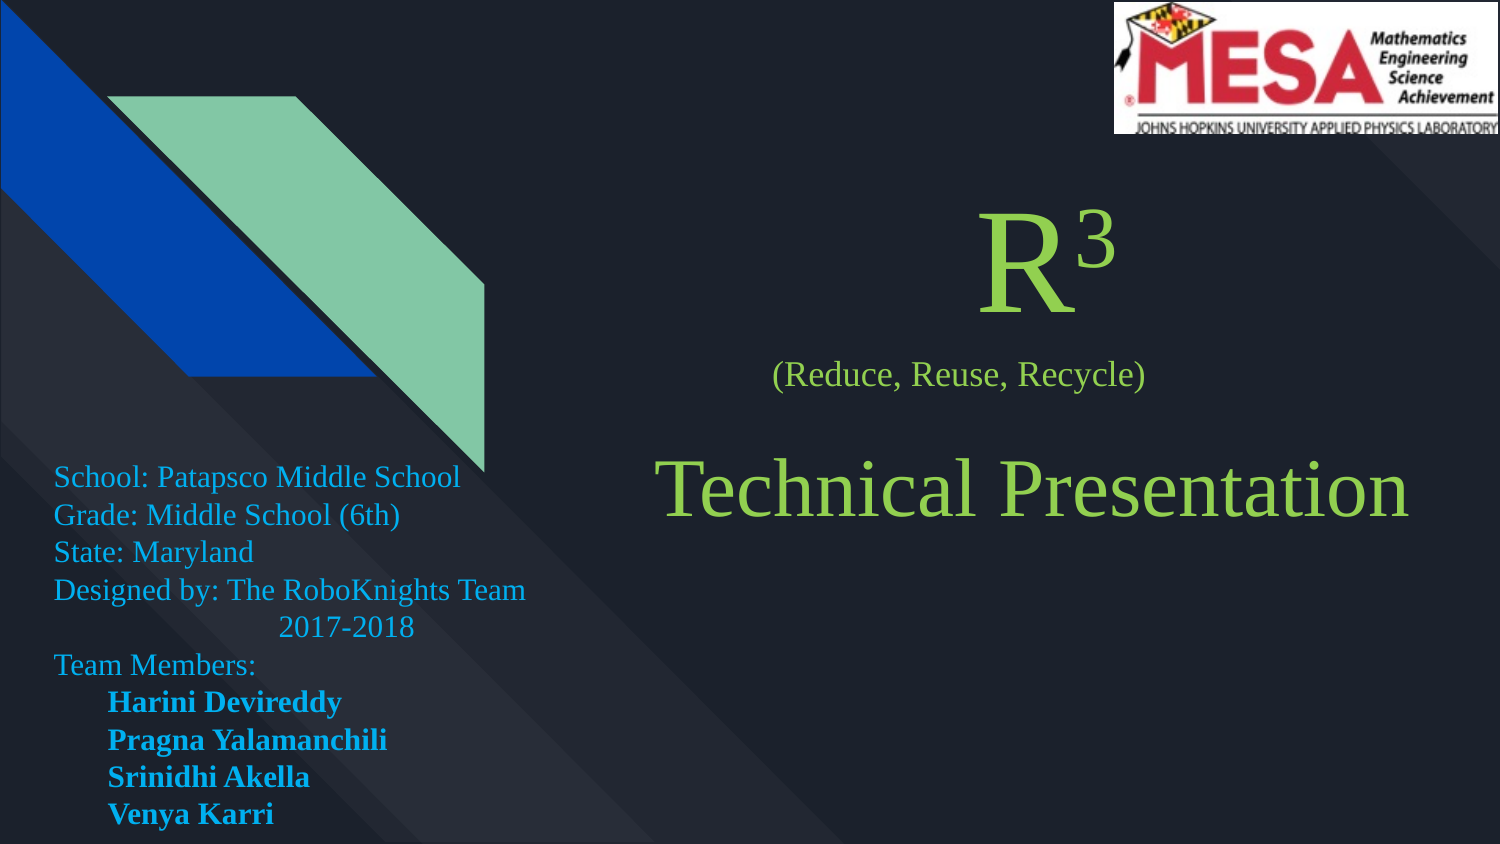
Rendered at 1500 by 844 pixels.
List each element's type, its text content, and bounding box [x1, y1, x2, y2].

text_box R3 (Reduce, Reuse, Recycle) Technical Presentation [415, 147, 1462, 560]
picture [1114, 1, 1499, 134]
text_box School: Patapsco Middle School Grade: Middle School (6th) State: Maryland Designed by: The RoboKnights Team 2017-2018 Team Members: Harini Devireddy Pragna Yalamanchili Srinidhi Akella Venya Karri [38, 441, 666, 800]
